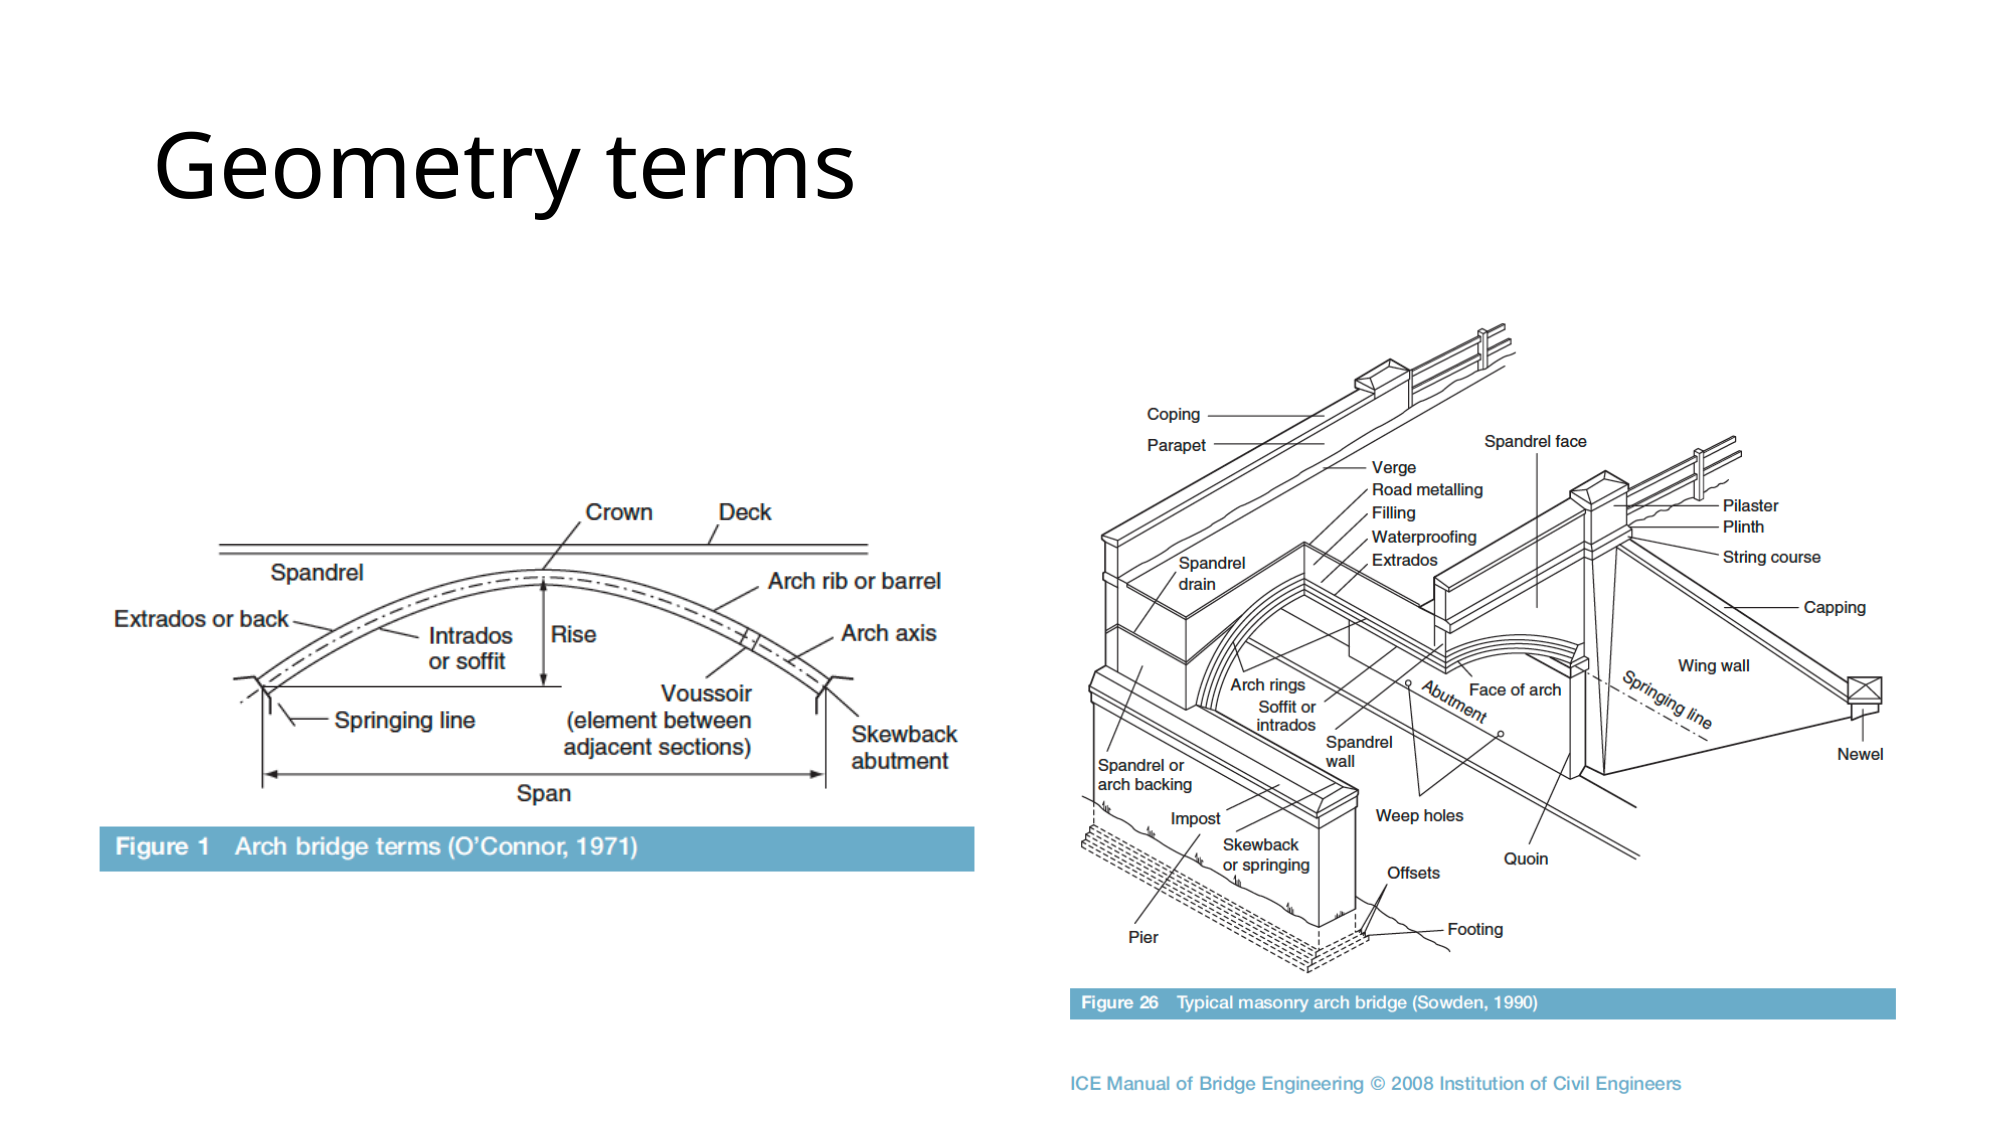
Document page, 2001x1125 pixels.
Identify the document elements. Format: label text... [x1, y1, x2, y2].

picture [59, 464, 1000, 935]
title Geometry terms [137, 59, 1863, 278]
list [1057, 277, 1912, 1106]
